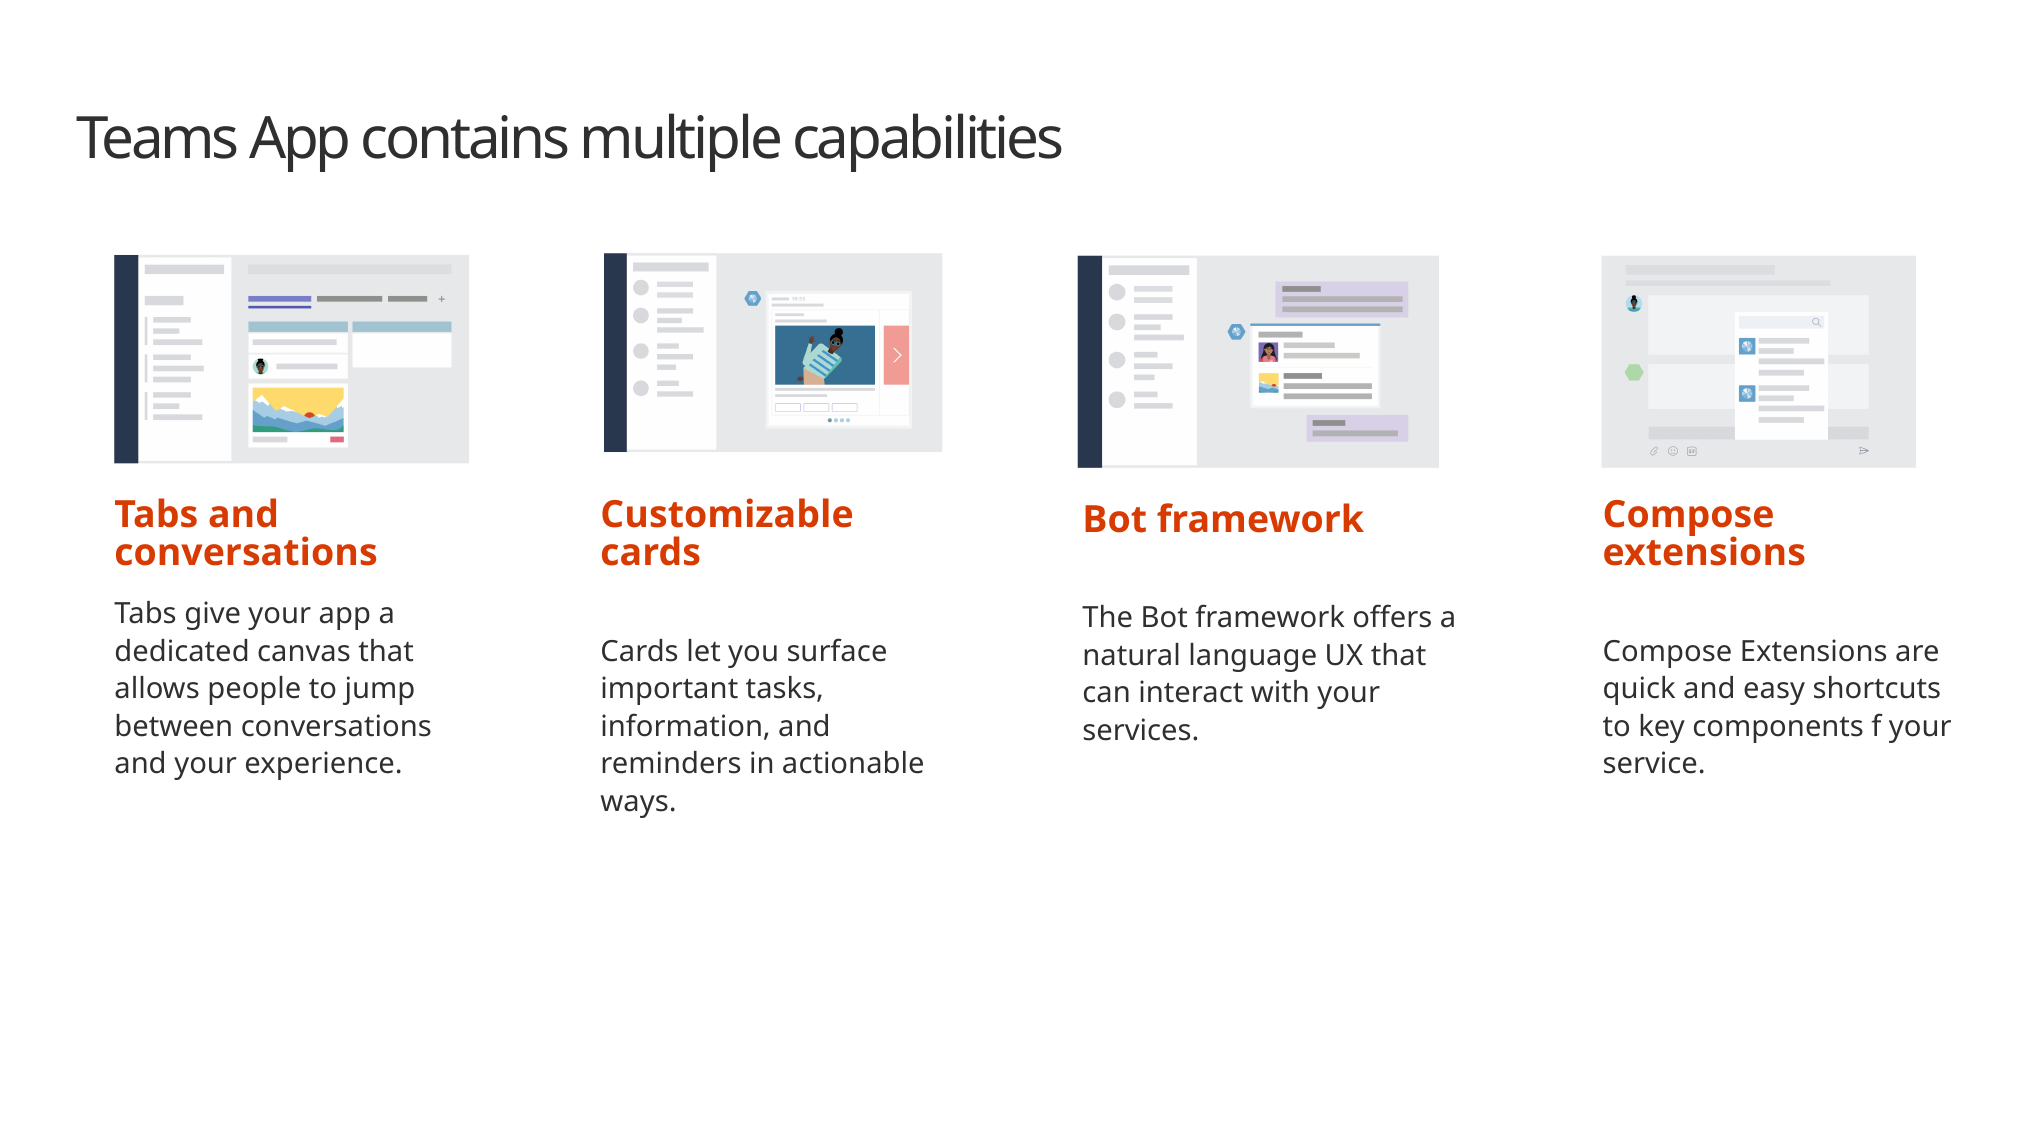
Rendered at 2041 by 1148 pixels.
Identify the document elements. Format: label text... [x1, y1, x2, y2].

title Teams App contains multiple capabilities [76, 103, 1969, 172]
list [536, 219, 1006, 486]
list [1006, 219, 1507, 503]
list Tabs and conversations Tabs give your app a dedicated canvas that allows people to jump between conversations and your experience. [114, 499, 480, 817]
list Compose extensions Compose Extensions are quick and easy shortcuts to key components f your service. [1602, 503, 1969, 782]
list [44, 219, 539, 499]
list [1507, 219, 2010, 503]
list Bot framework The Bot framework offers a natural language UX that can interact with your services. [1082, 503, 1467, 749]
list Customizable cards Cards let you surface important tasks, information, and reminders in actionable ways. [600, 497, 962, 820]
